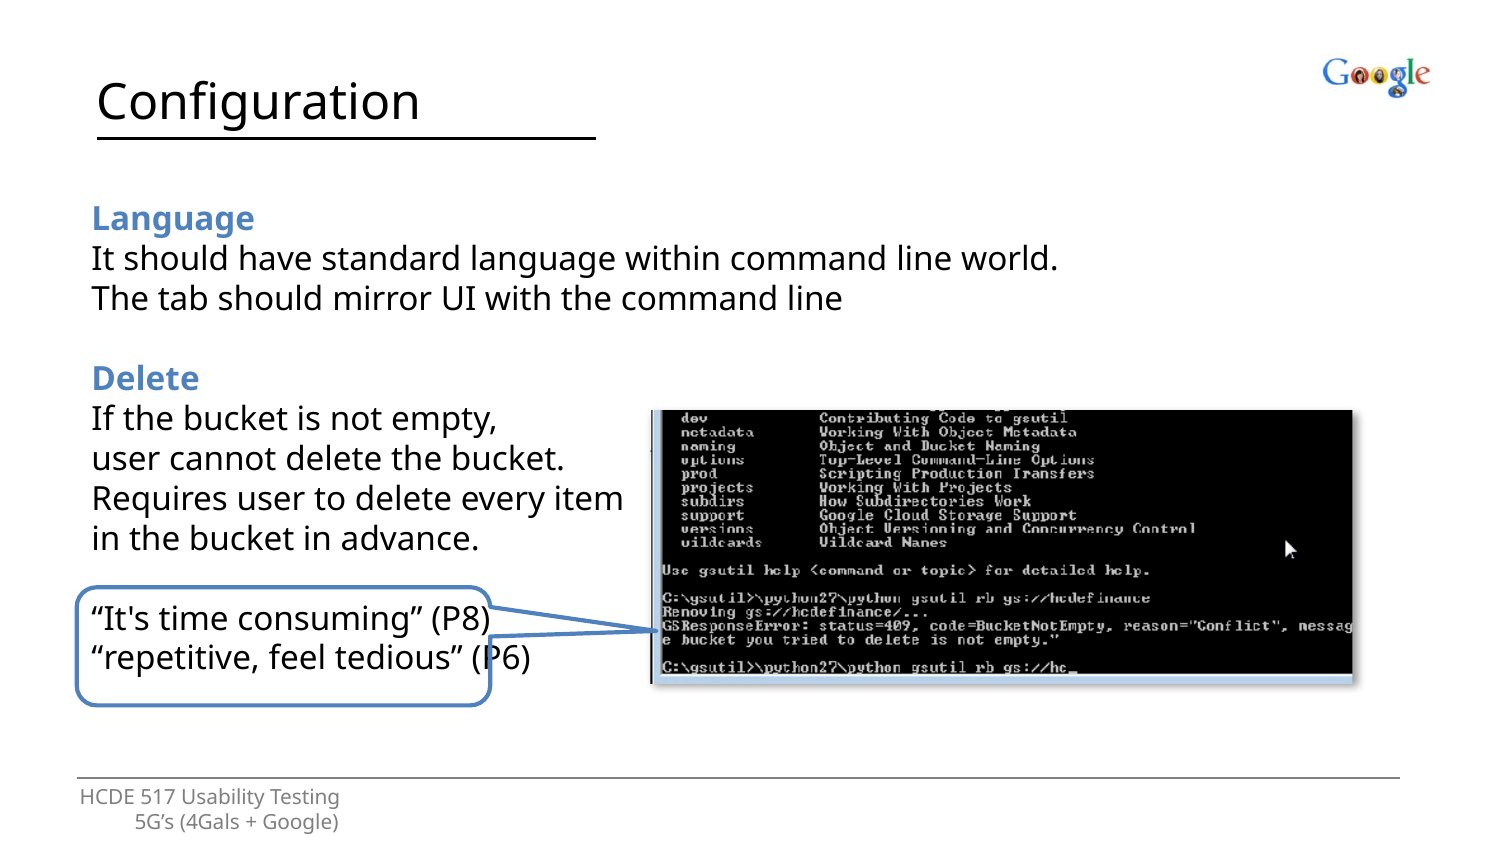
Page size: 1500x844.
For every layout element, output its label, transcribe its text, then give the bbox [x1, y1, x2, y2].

text_box Language It should have standard language within command line world. The tab should mirror UI with the command line Delete If the bucket is not empty, user cannot delete the bucket. Requires user to delete every item in the bucket in advance. “It's time consuming” (P8) “repetitive, feel tedious” (P6) [76, 176, 1187, 626]
text_box Language It should have standard language within command line world. The tab should mirror UI with the command line Delete If the bucket is not empty, user cannot delete the bucket. Requires user to delete every item in the bucket in advance. “It's time consuming” (P8) “repetitive, feel tedious” (P6) [493, 634, 644, 677]
picture [649, 409, 1353, 684]
text_box [123, 232, 874, 328]
picture [1316, 53, 1436, 103]
text_box Configuration [82, 62, 1365, 138]
text_box [74, 585, 644, 708]
